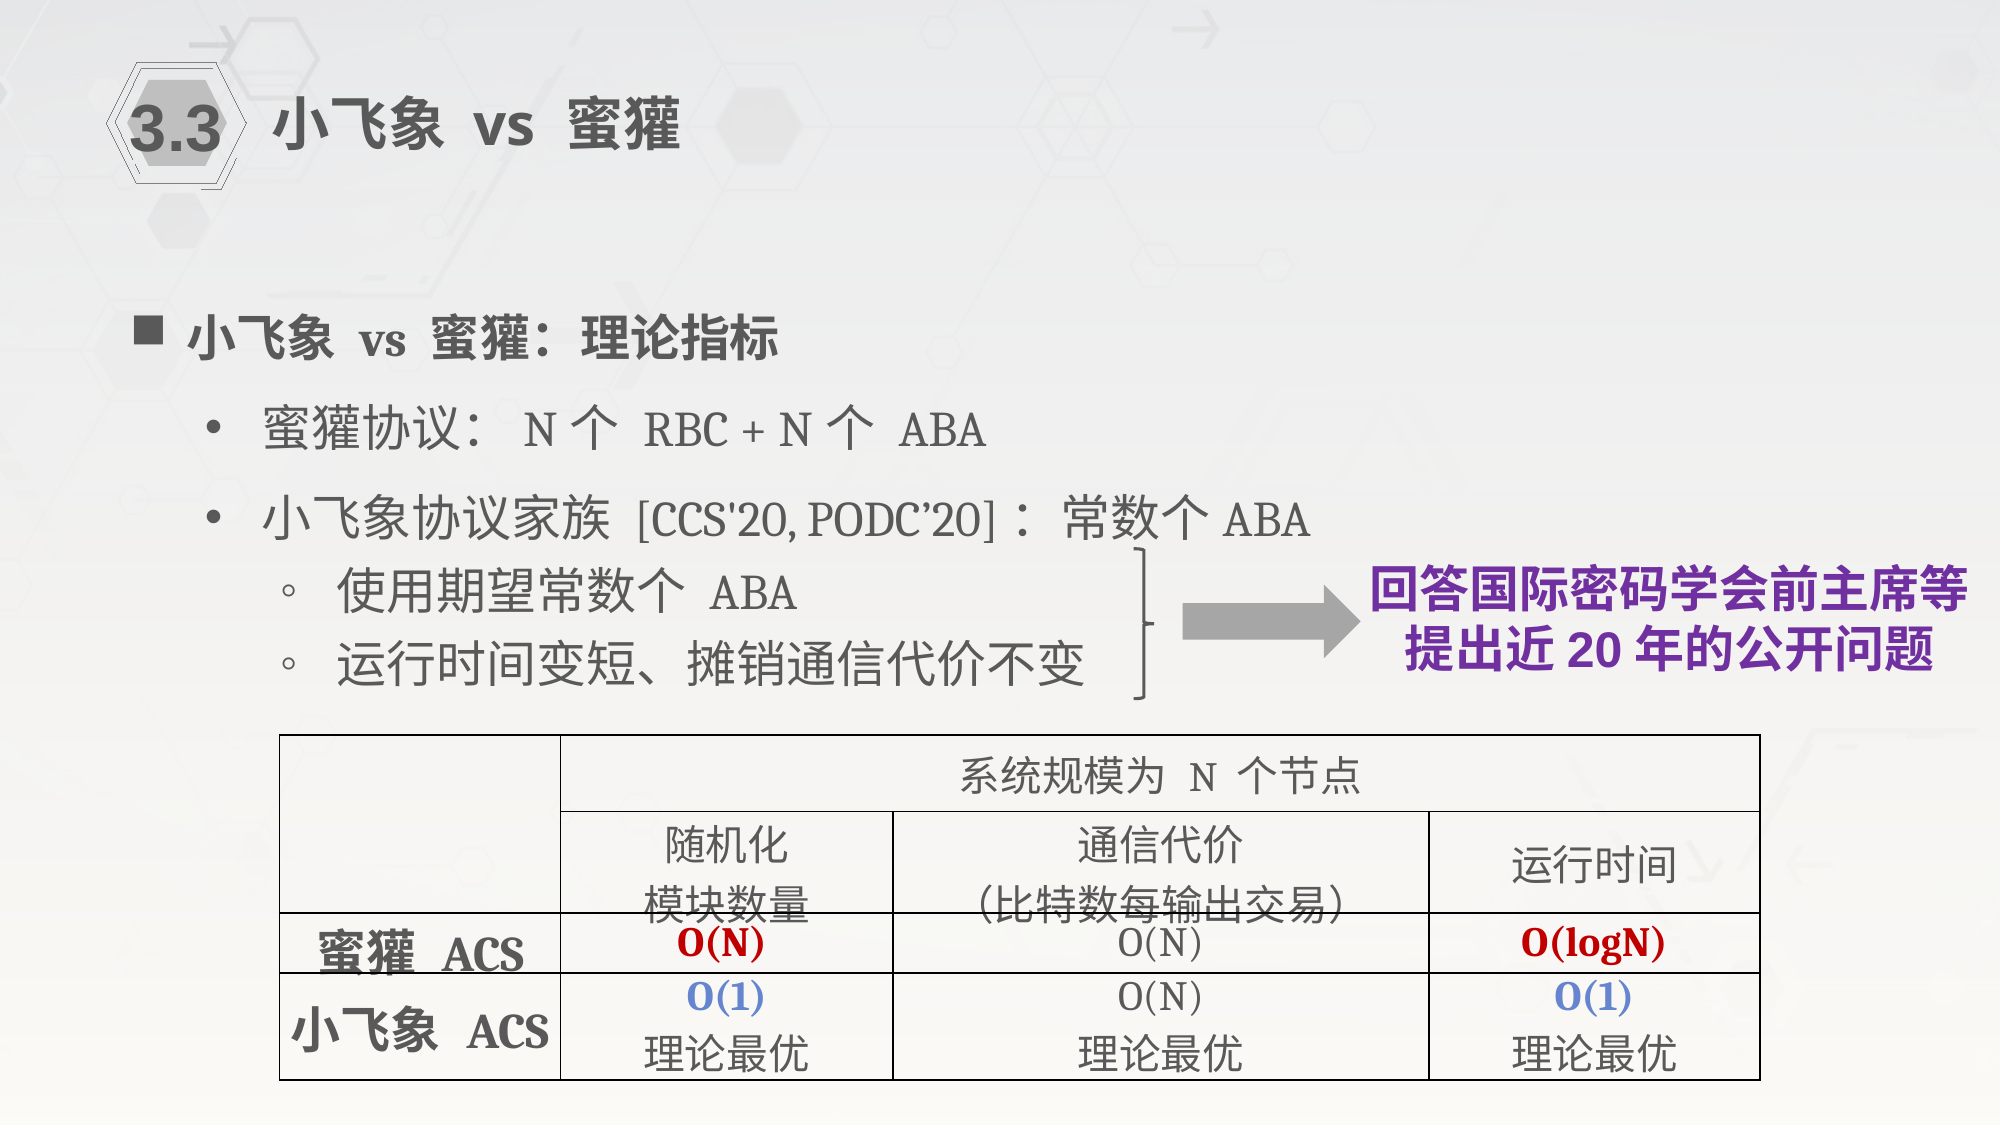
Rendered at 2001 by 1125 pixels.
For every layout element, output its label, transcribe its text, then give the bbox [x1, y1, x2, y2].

table_cell 随机化 模块数量 [561, 812, 892, 912]
table_cell 小飞象 ACS [280, 974, 560, 1079]
table_cell 运行时间 [1430, 812, 1759, 912]
text_box [1133, 547, 1155, 701]
text_box 小飞象 vs 蜜獾：理论指标 蜜獾协议：N个 RBC + N个 ABA 小飞象协议家族 [CCS'20, PODC’20]：常数个ABA 使用期望常数个 ABA 运行时间变短、摊销通信代价不变 [115, 269, 2000, 773]
table_header [280, 736, 560, 912]
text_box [106, 62, 687, 190]
table_header 系统规模为 N 个节点 [561, 736, 1759, 811]
table_cell O(1) 理论最优 [561, 974, 892, 1079]
text_box 回答国际密码学会前主席等 提出近20年的公开问题 [1341, 550, 1998, 685]
table_cell O(logN) [1430, 914, 1759, 972]
text_box [1181, 582, 1341, 661]
table_cell O(N) [561, 914, 892, 972]
table_cell O(N) [894, 914, 1428, 972]
table_cell 通信代价 （比特数每输出交易） [894, 812, 1428, 912]
table_cell O(N) 理论最优 [894, 974, 1428, 1079]
table_cell 蜜獾 ACS [280, 914, 560, 972]
table_cell O(1) 理论最优 [1430, 974, 1759, 1079]
